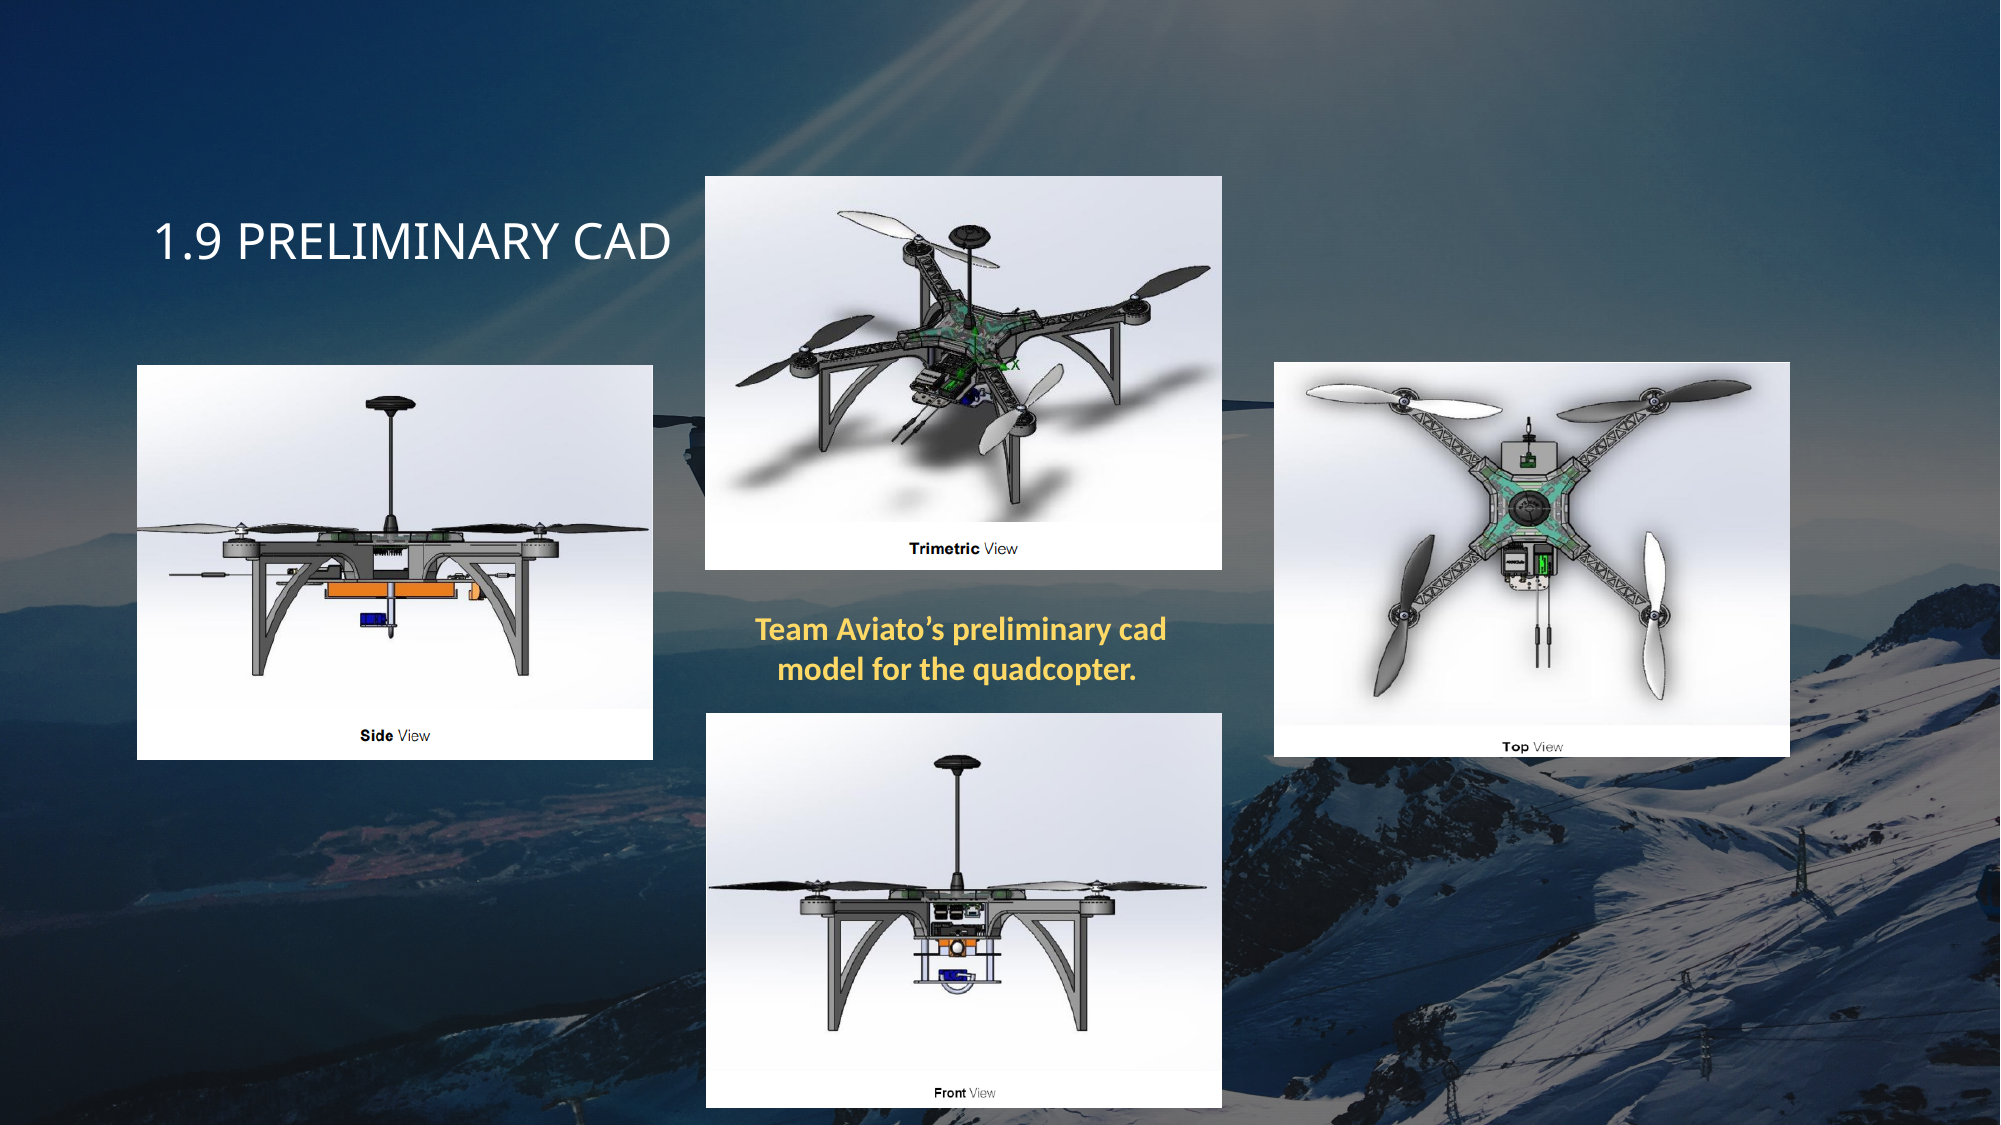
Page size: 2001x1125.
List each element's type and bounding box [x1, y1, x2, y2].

list [137, 365, 653, 760]
picture [0, 0, 2000, 1125]
